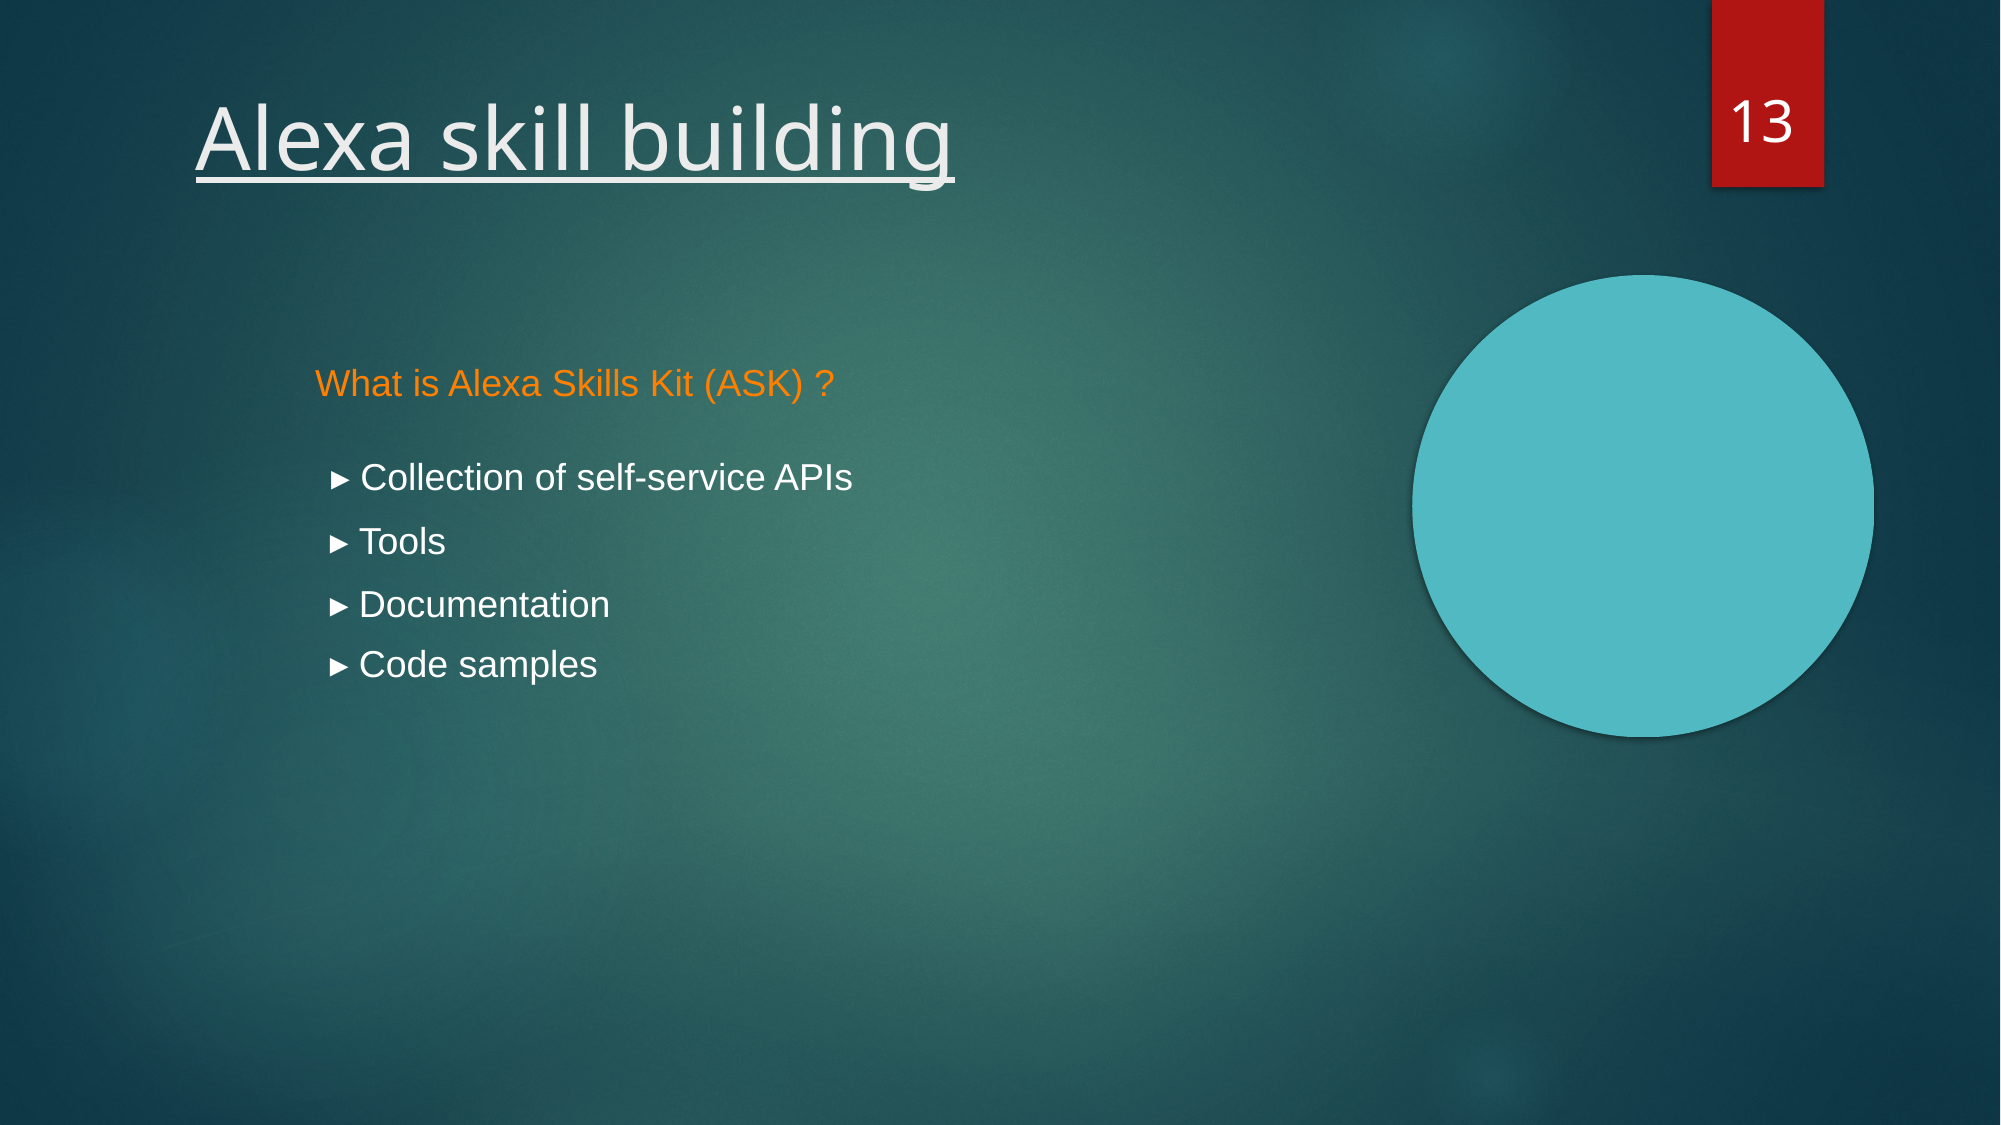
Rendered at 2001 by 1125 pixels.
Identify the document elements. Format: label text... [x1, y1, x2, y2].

text_box ▸ Collection of self-service APIs [316, 445, 977, 545]
text_box 6 [1692, 45, 1830, 171]
text_box Alexa skill building [181, 75, 1365, 188]
text_box ▸ Code samples [314, 633, 660, 690]
text_box ▸ Tools [314, 510, 495, 567]
picture [0, 0, 2001, 1125]
text_box What is Alexa Skills Kit (ASK) ? [300, 351, 960, 450]
text_box ▸ Documentation [314, 573, 690, 630]
